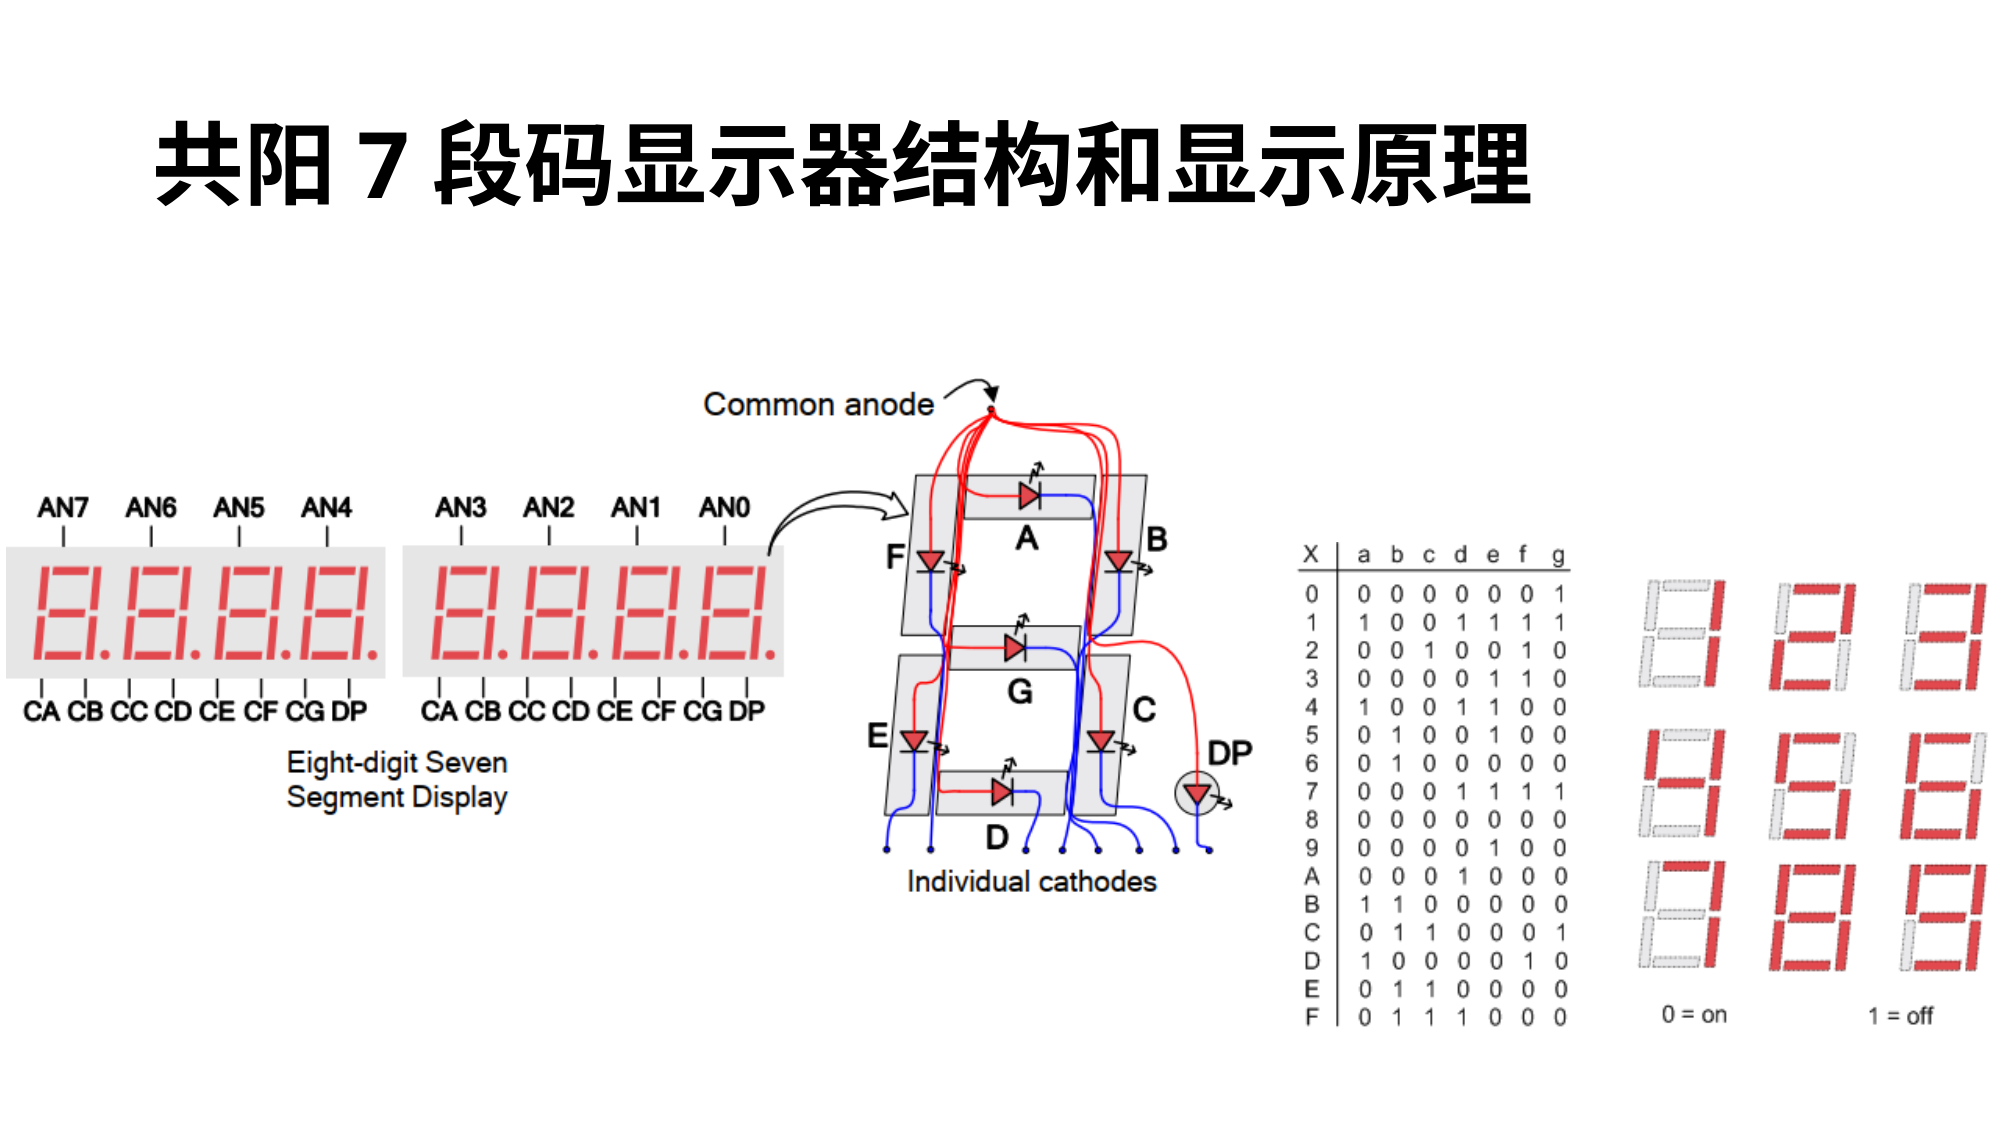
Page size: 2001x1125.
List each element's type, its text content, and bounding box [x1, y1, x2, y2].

title 共阳7段码显示器结构和显示原理 [137, 59, 1863, 278]
picture [6, 378, 1256, 906]
picture [1294, 542, 2000, 1042]
